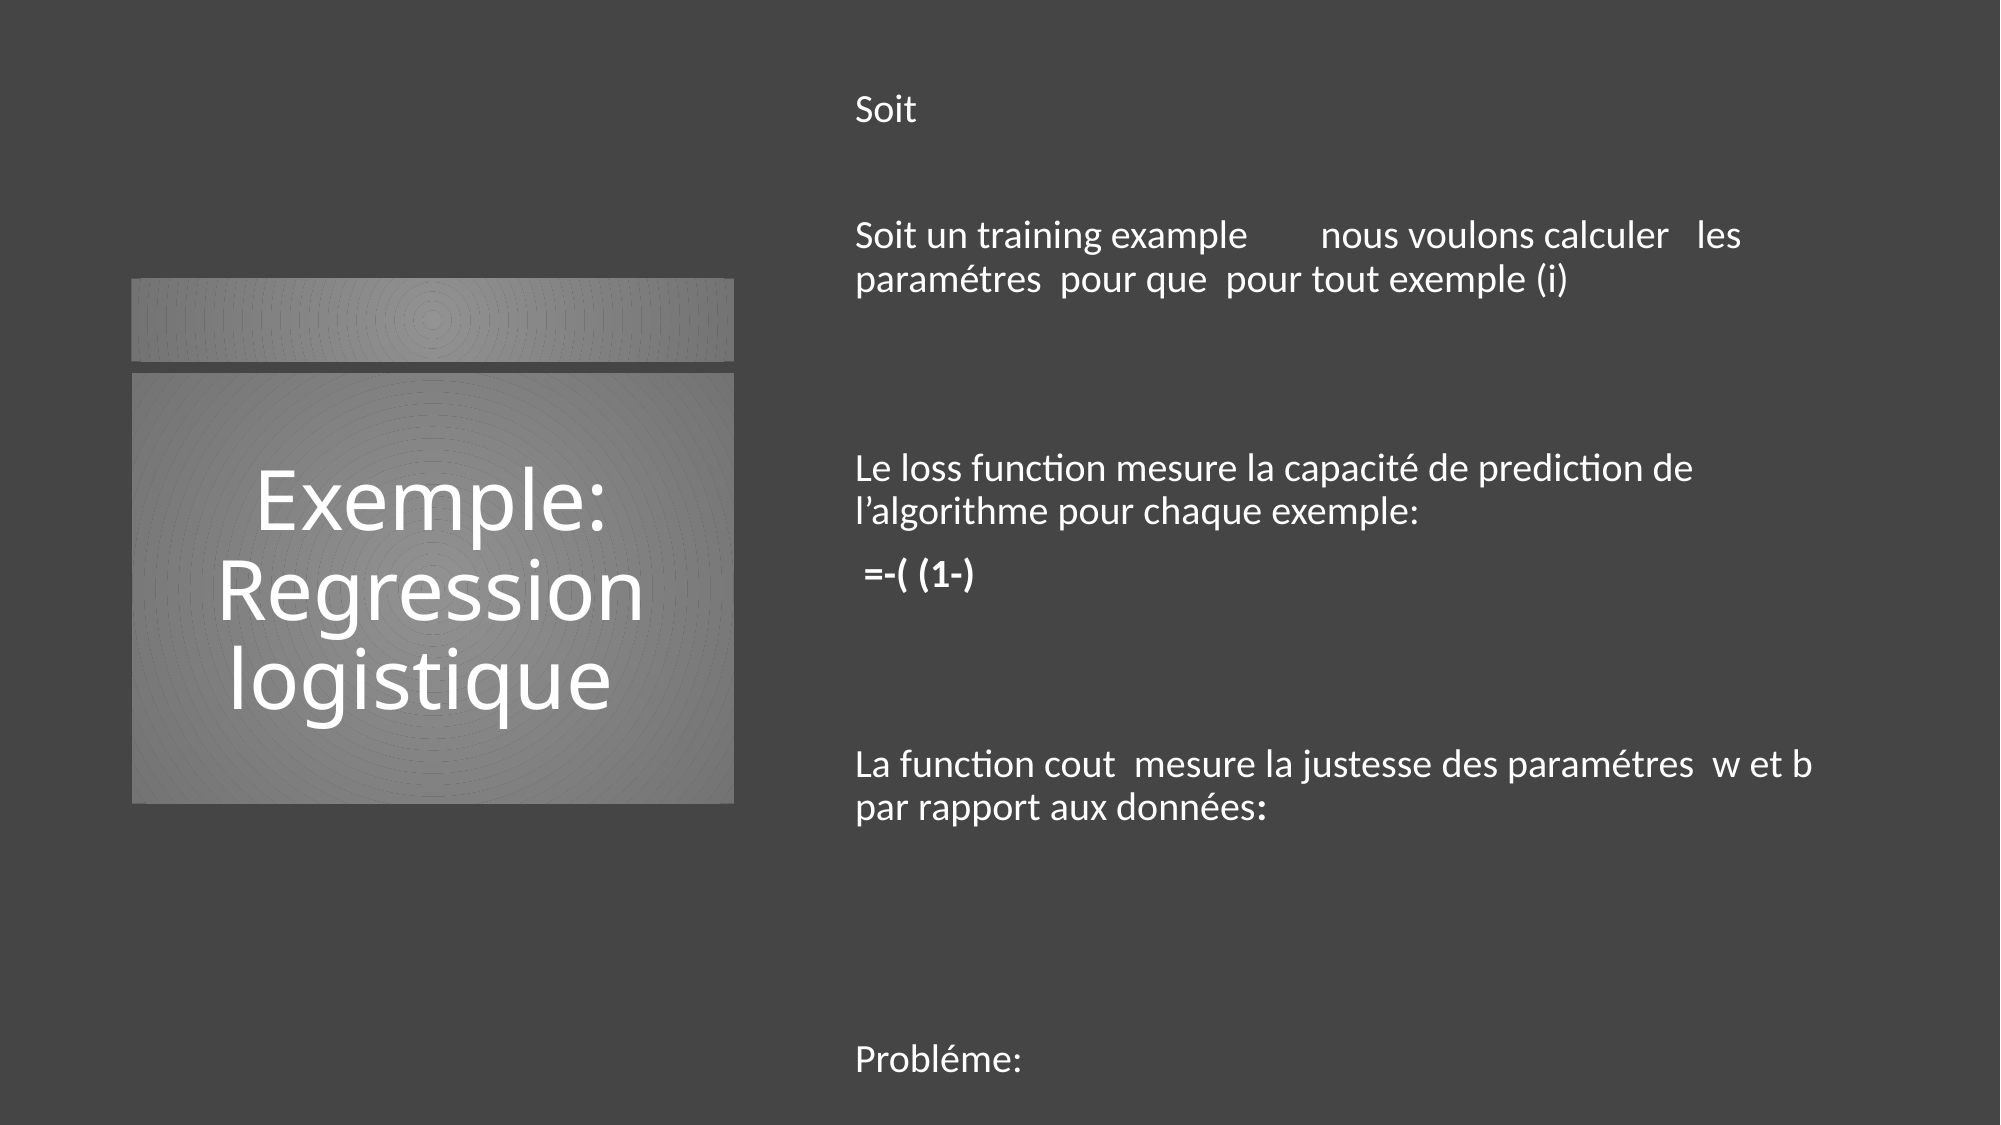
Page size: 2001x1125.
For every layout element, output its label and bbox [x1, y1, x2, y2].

text_box [131, 278, 735, 804]
